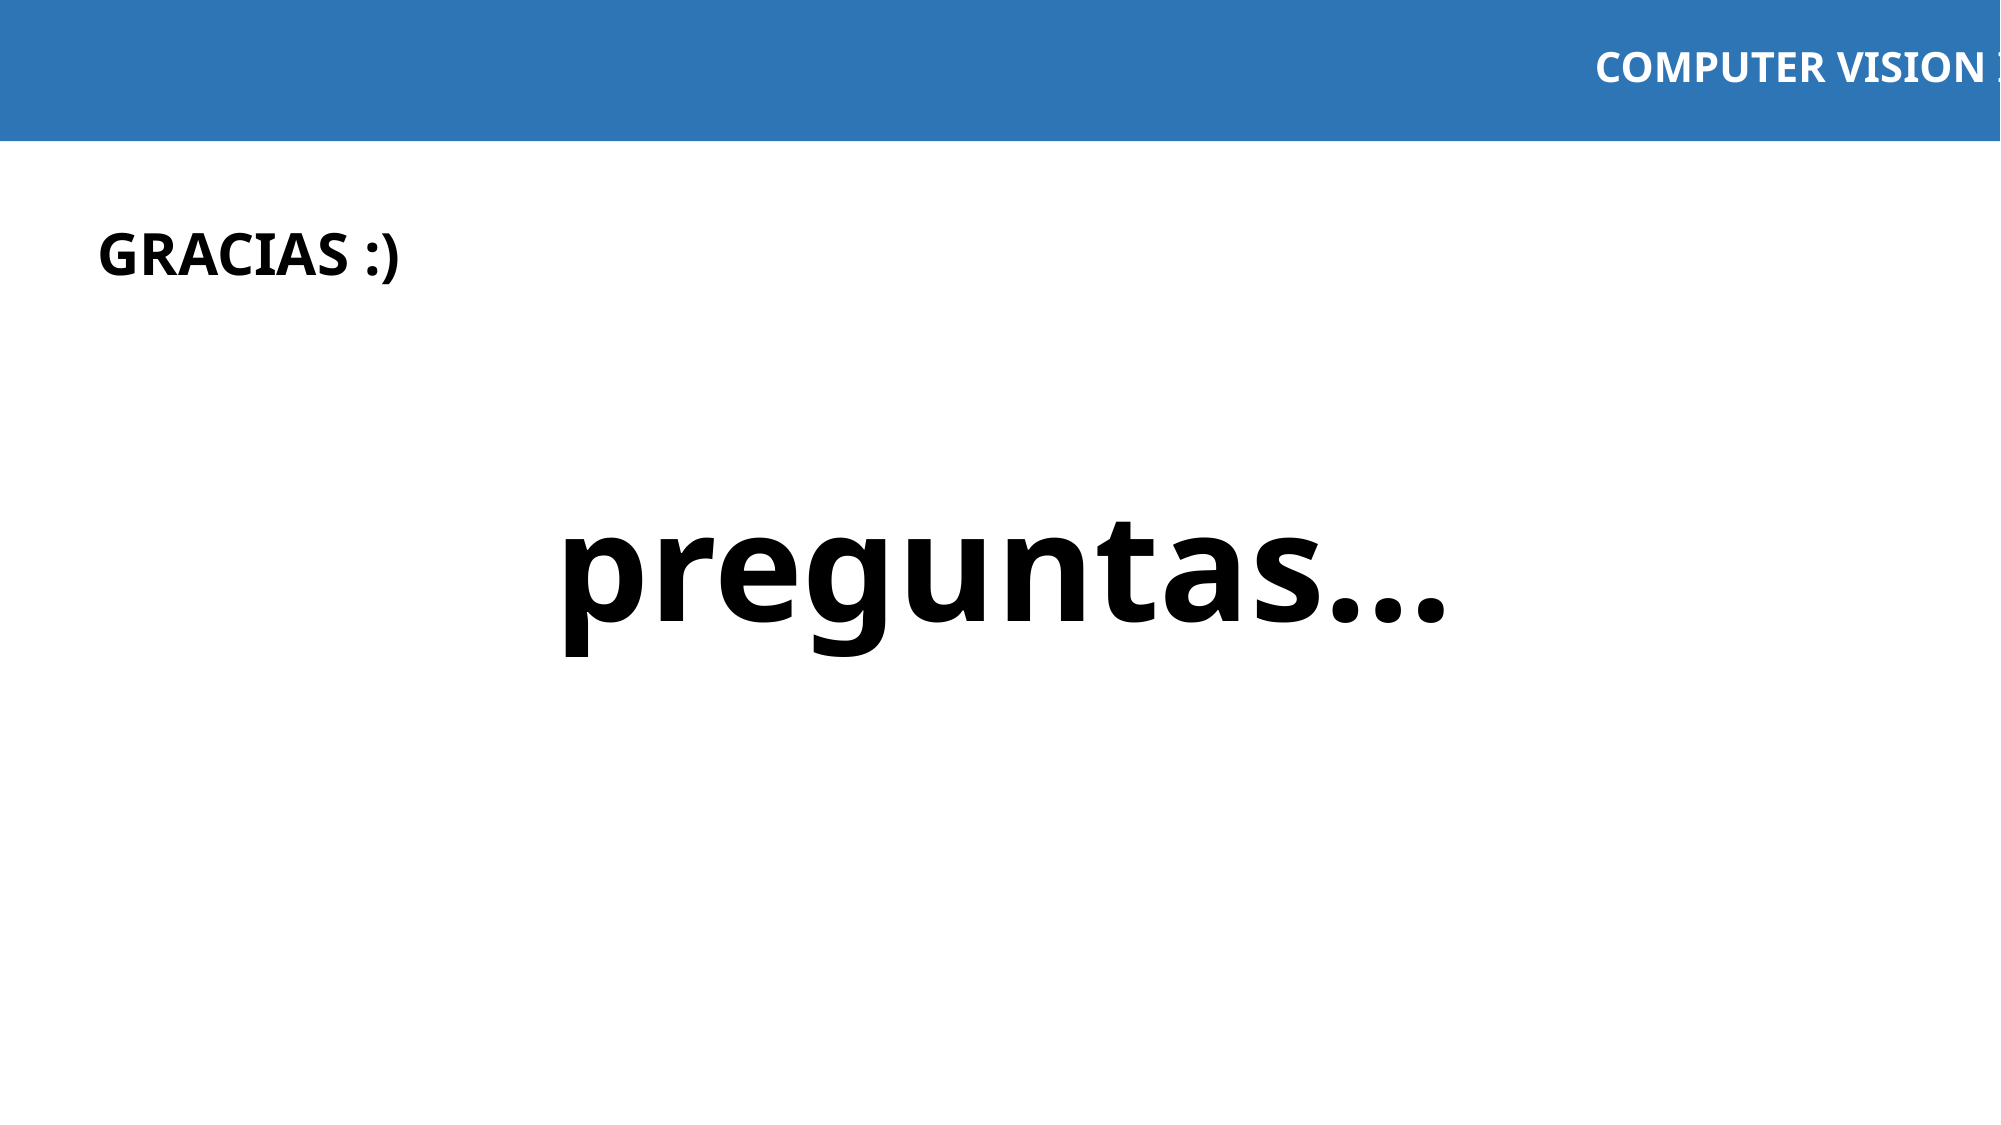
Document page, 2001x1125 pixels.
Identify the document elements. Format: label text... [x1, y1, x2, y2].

text_box GRACIAS :) [82, 209, 416, 295]
text_box COMPUTER VISION II [1580, 33, 2000, 99]
text_box [0, 0, 2000, 142]
text_box preguntas… [539, 463, 1468, 659]
